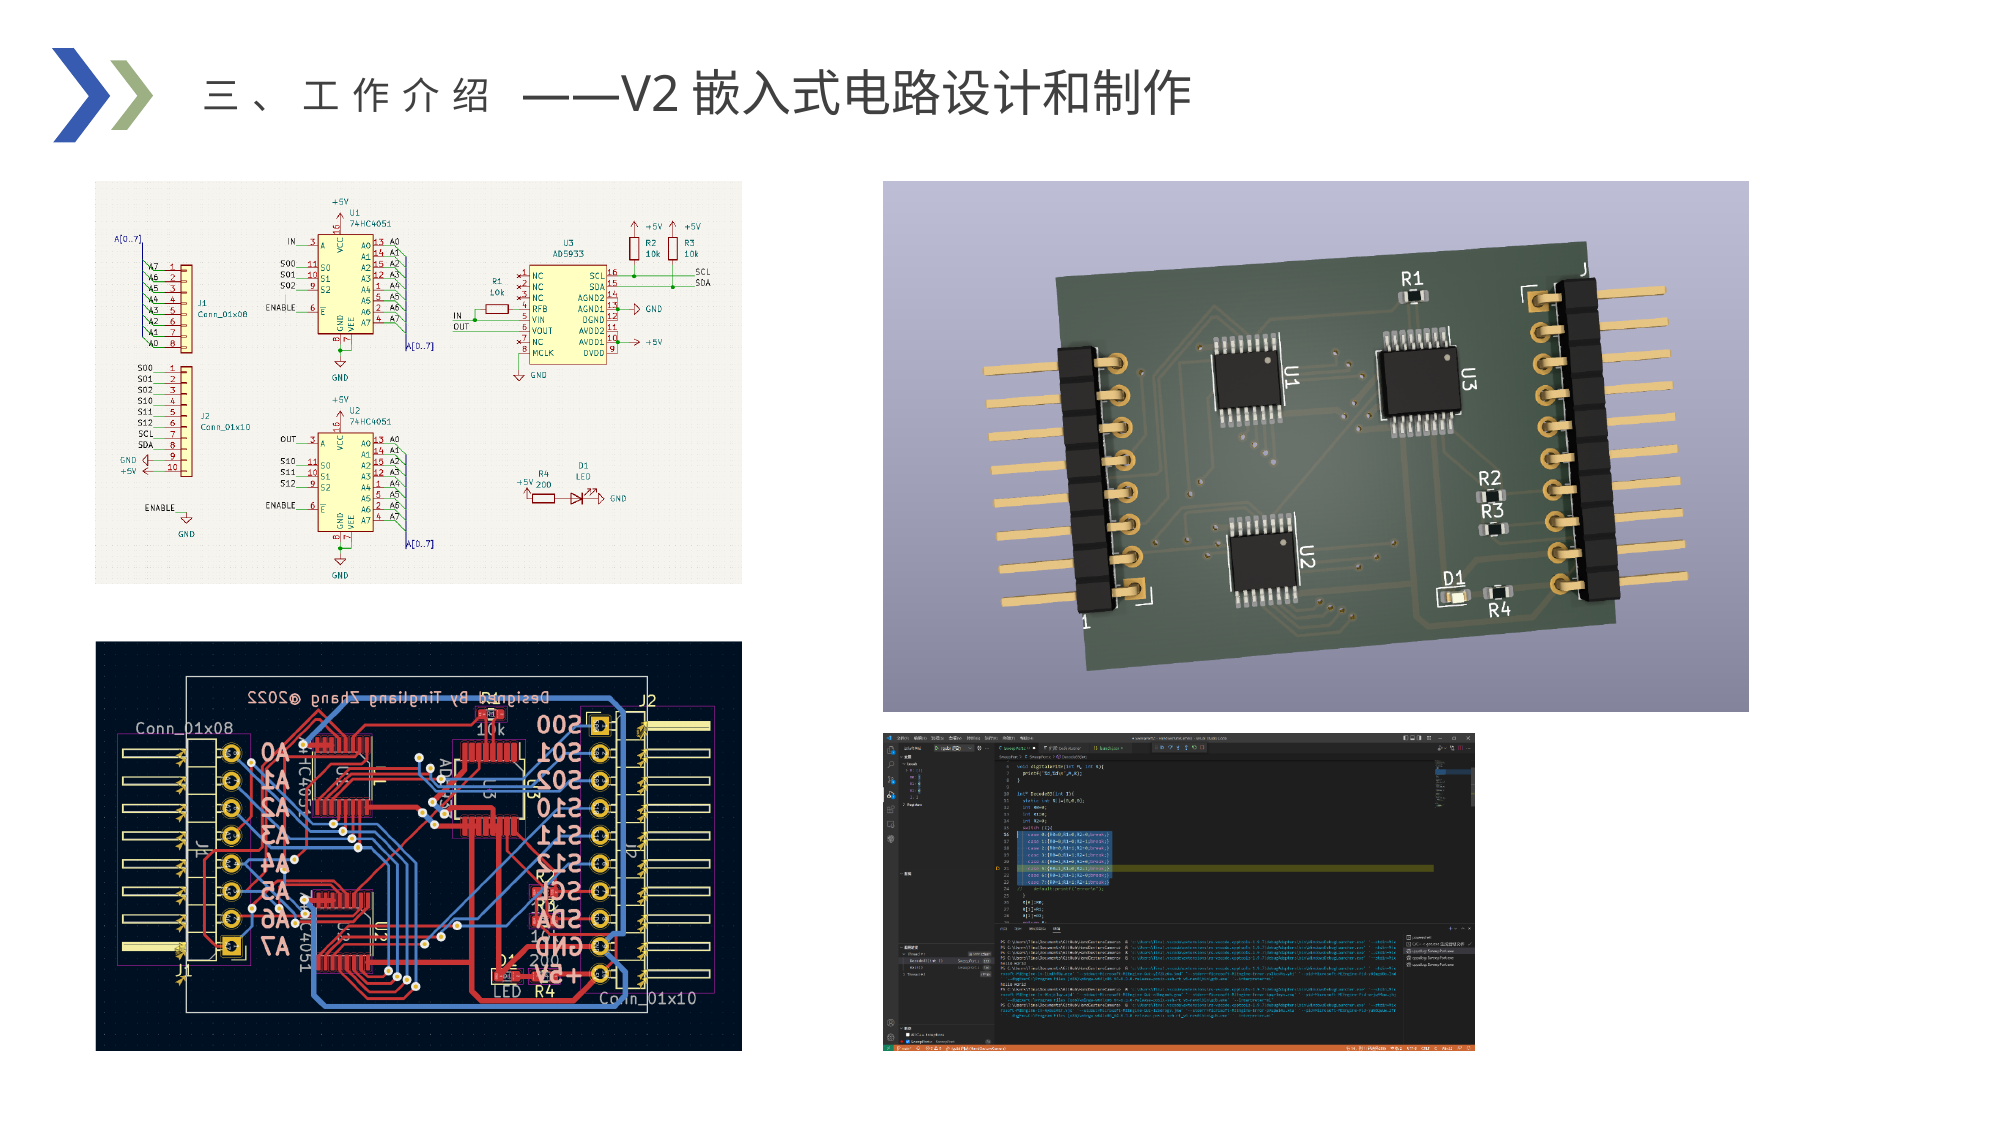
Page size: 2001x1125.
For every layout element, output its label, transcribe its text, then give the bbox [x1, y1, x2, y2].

picture [883, 733, 1475, 1051]
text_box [51, 47, 512, 143]
picture [883, 181, 1749, 712]
picture [95, 181, 742, 1125]
text_box ——V2嵌入式电路设计和制作 [512, 54, 1207, 130]
